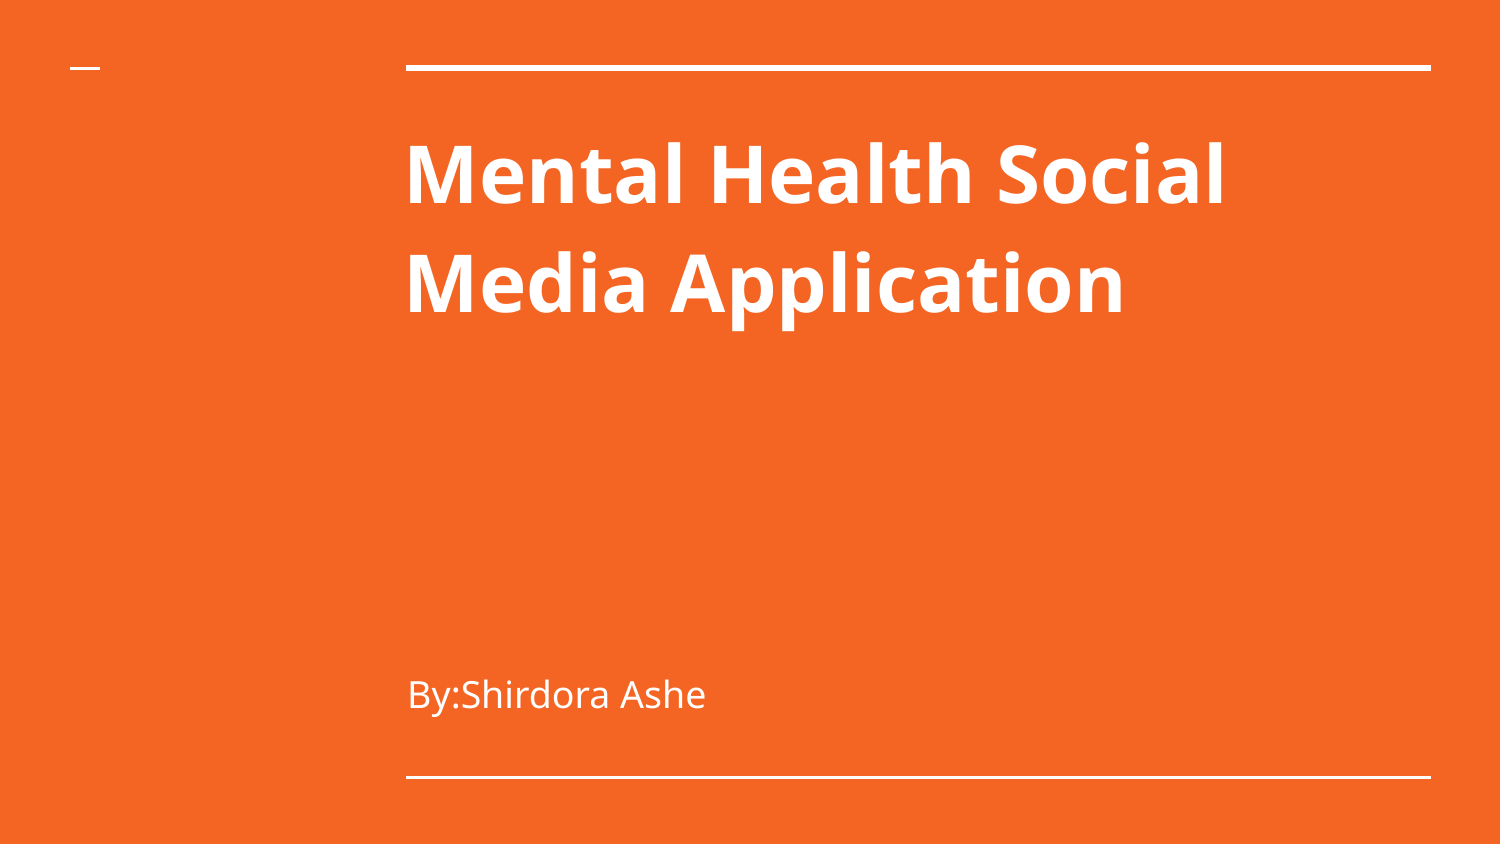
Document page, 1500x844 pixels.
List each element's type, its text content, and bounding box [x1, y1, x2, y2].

title Mental Health Social Media Application [389, 103, 1428, 357]
subtitle By:Shirdora Ashe [392, 531, 1431, 735]
